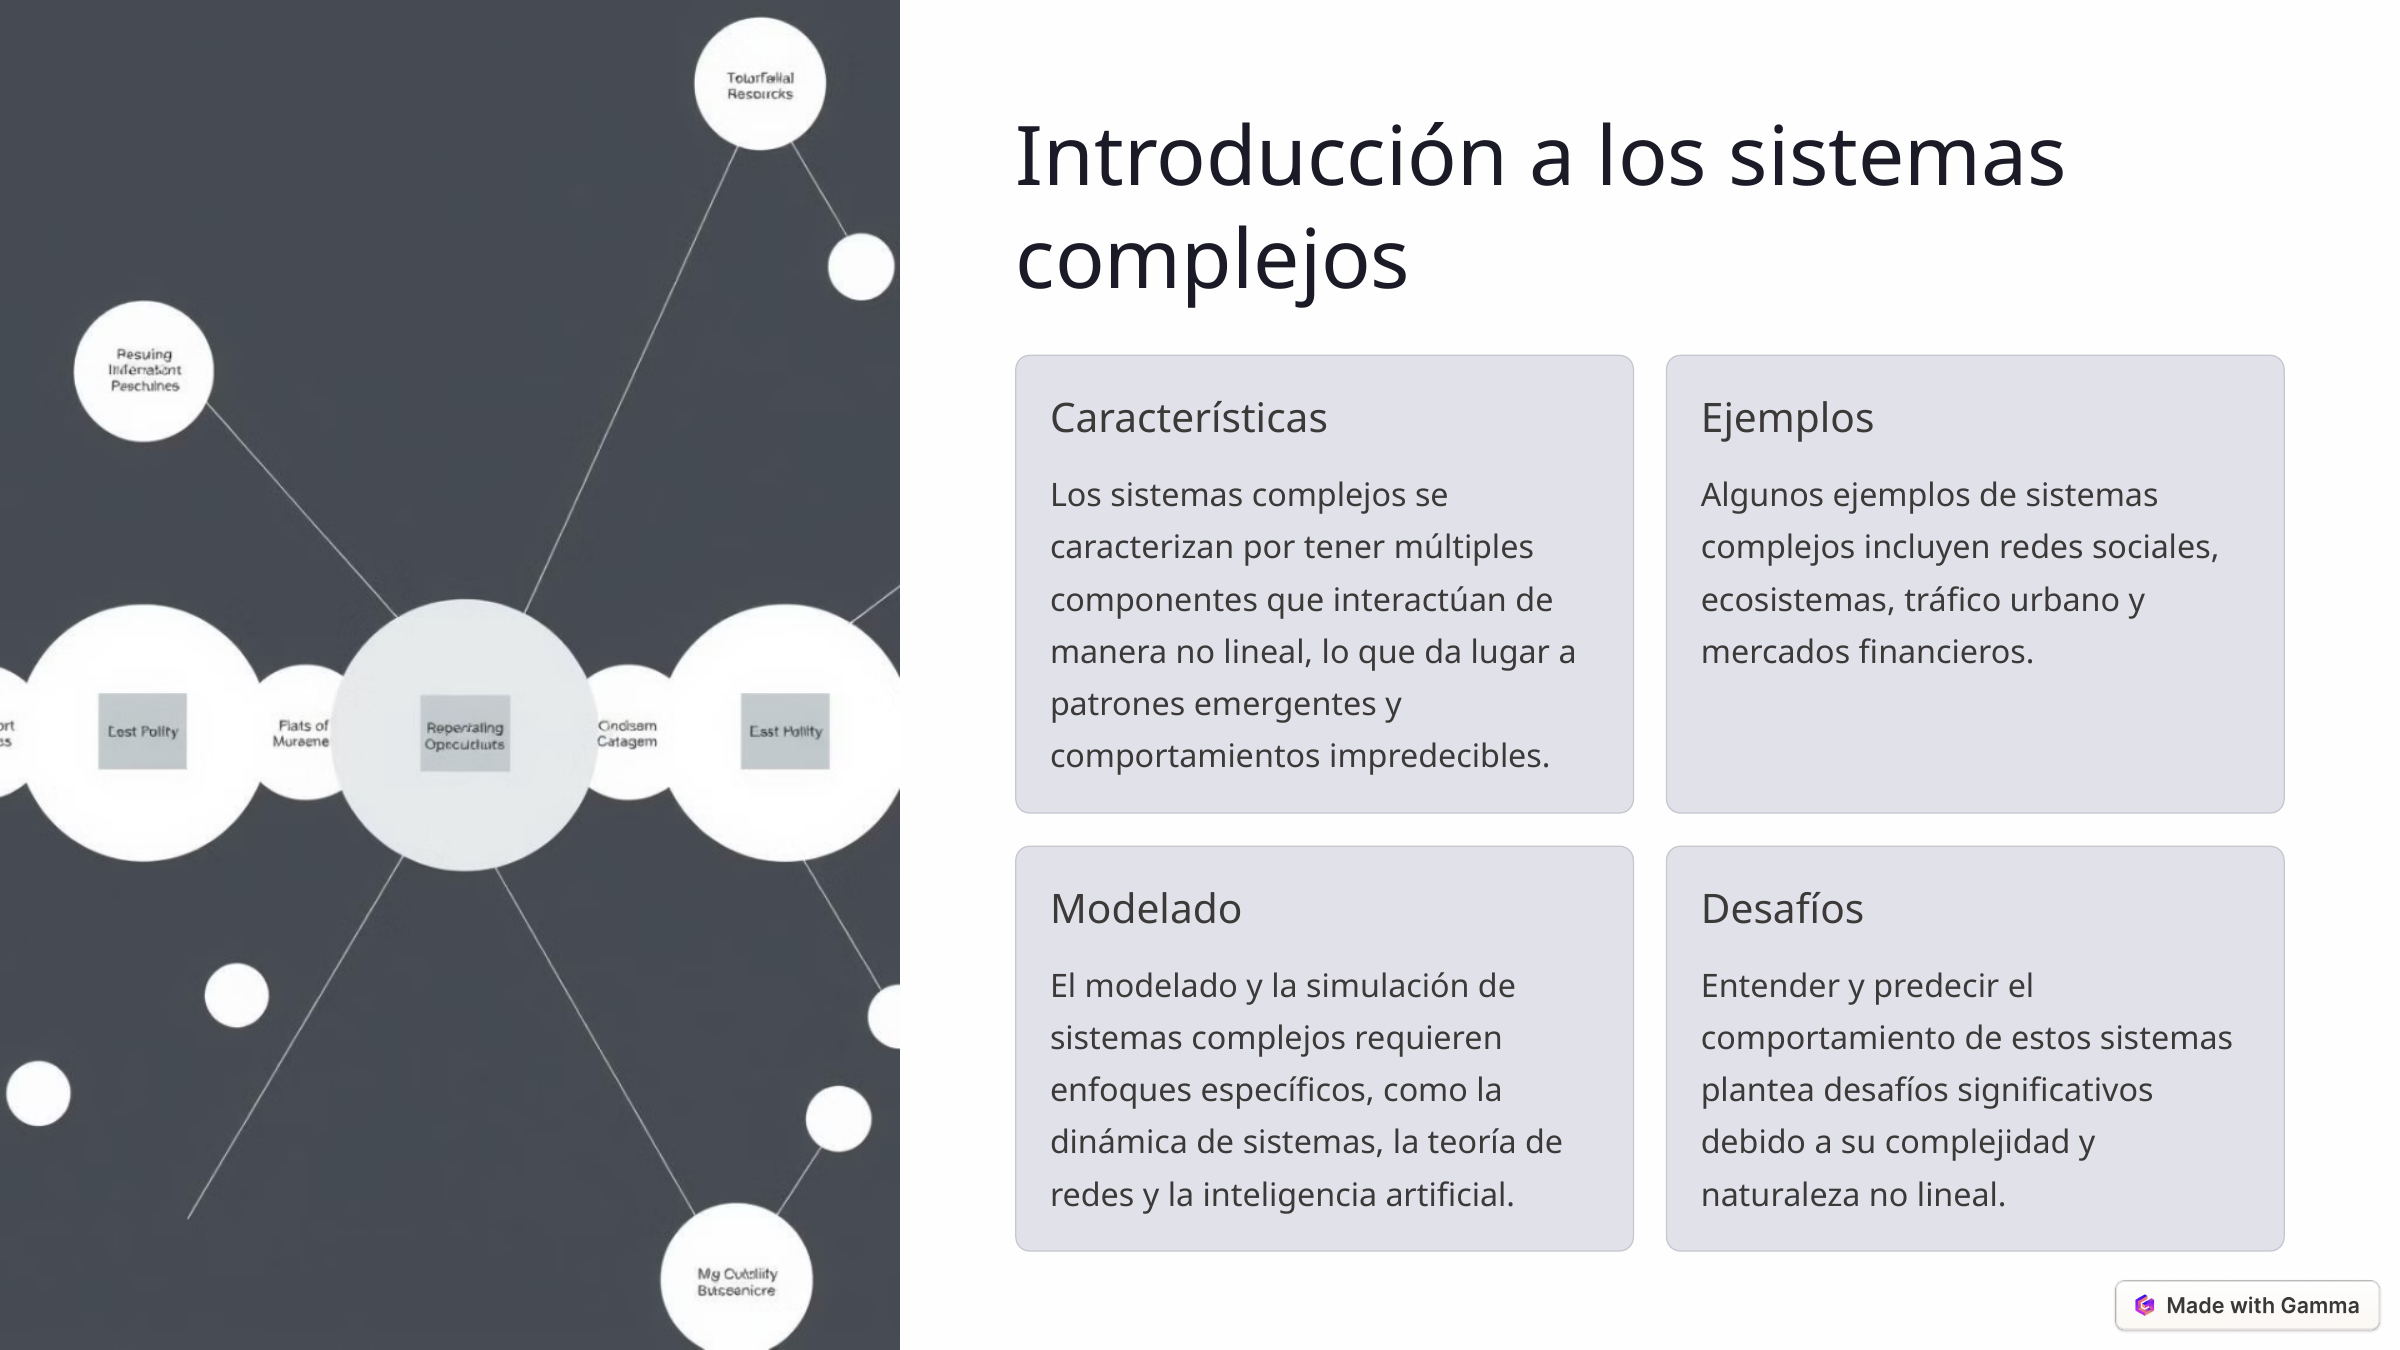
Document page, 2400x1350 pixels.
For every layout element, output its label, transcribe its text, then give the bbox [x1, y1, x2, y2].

picture [2106, 1271, 2389, 1339]
text_box Entender y predecir el comportamiento de estos sistemas plantea desafíos significativos debido a su complejidad y naturaleza no lineal. [1700, 952, 2250, 1217]
text_box Los sistemas complejos se caracterizan por tener múltiples componentes que interactúan de manera no lineal, lo que da lugar a patrones emergentes y comportamientos impredecibles. [1050, 461, 1599, 779]
text_box [1015, 846, 1634, 1252]
text_box [1015, 355, 1634, 814]
text_box Introducción a los sistemas complejos [1015, 98, 2285, 306]
text_box El modelado y la simulación de sistemas complejos requieren enfoques específicos, como la dinámica de sistemas, la teoría de redes y la inteligencia artificial. [1050, 952, 1599, 1217]
text_box Algunos ejemplos de sistemas complejos incluyen redes sociales, ecosistemas, tráfico urbano y mercados financieros. [1700, 461, 2250, 673]
text_box [1666, 355, 2285, 814]
text_box [1666, 846, 2285, 1252]
text_box Características [1050, 389, 1464, 442]
text_box Desafíos [1700, 880, 2115, 933]
picture [0, 0, 900, 1350]
text_box Modelado [1050, 880, 1464, 933]
text_box Ejemplos [1700, 389, 2115, 442]
